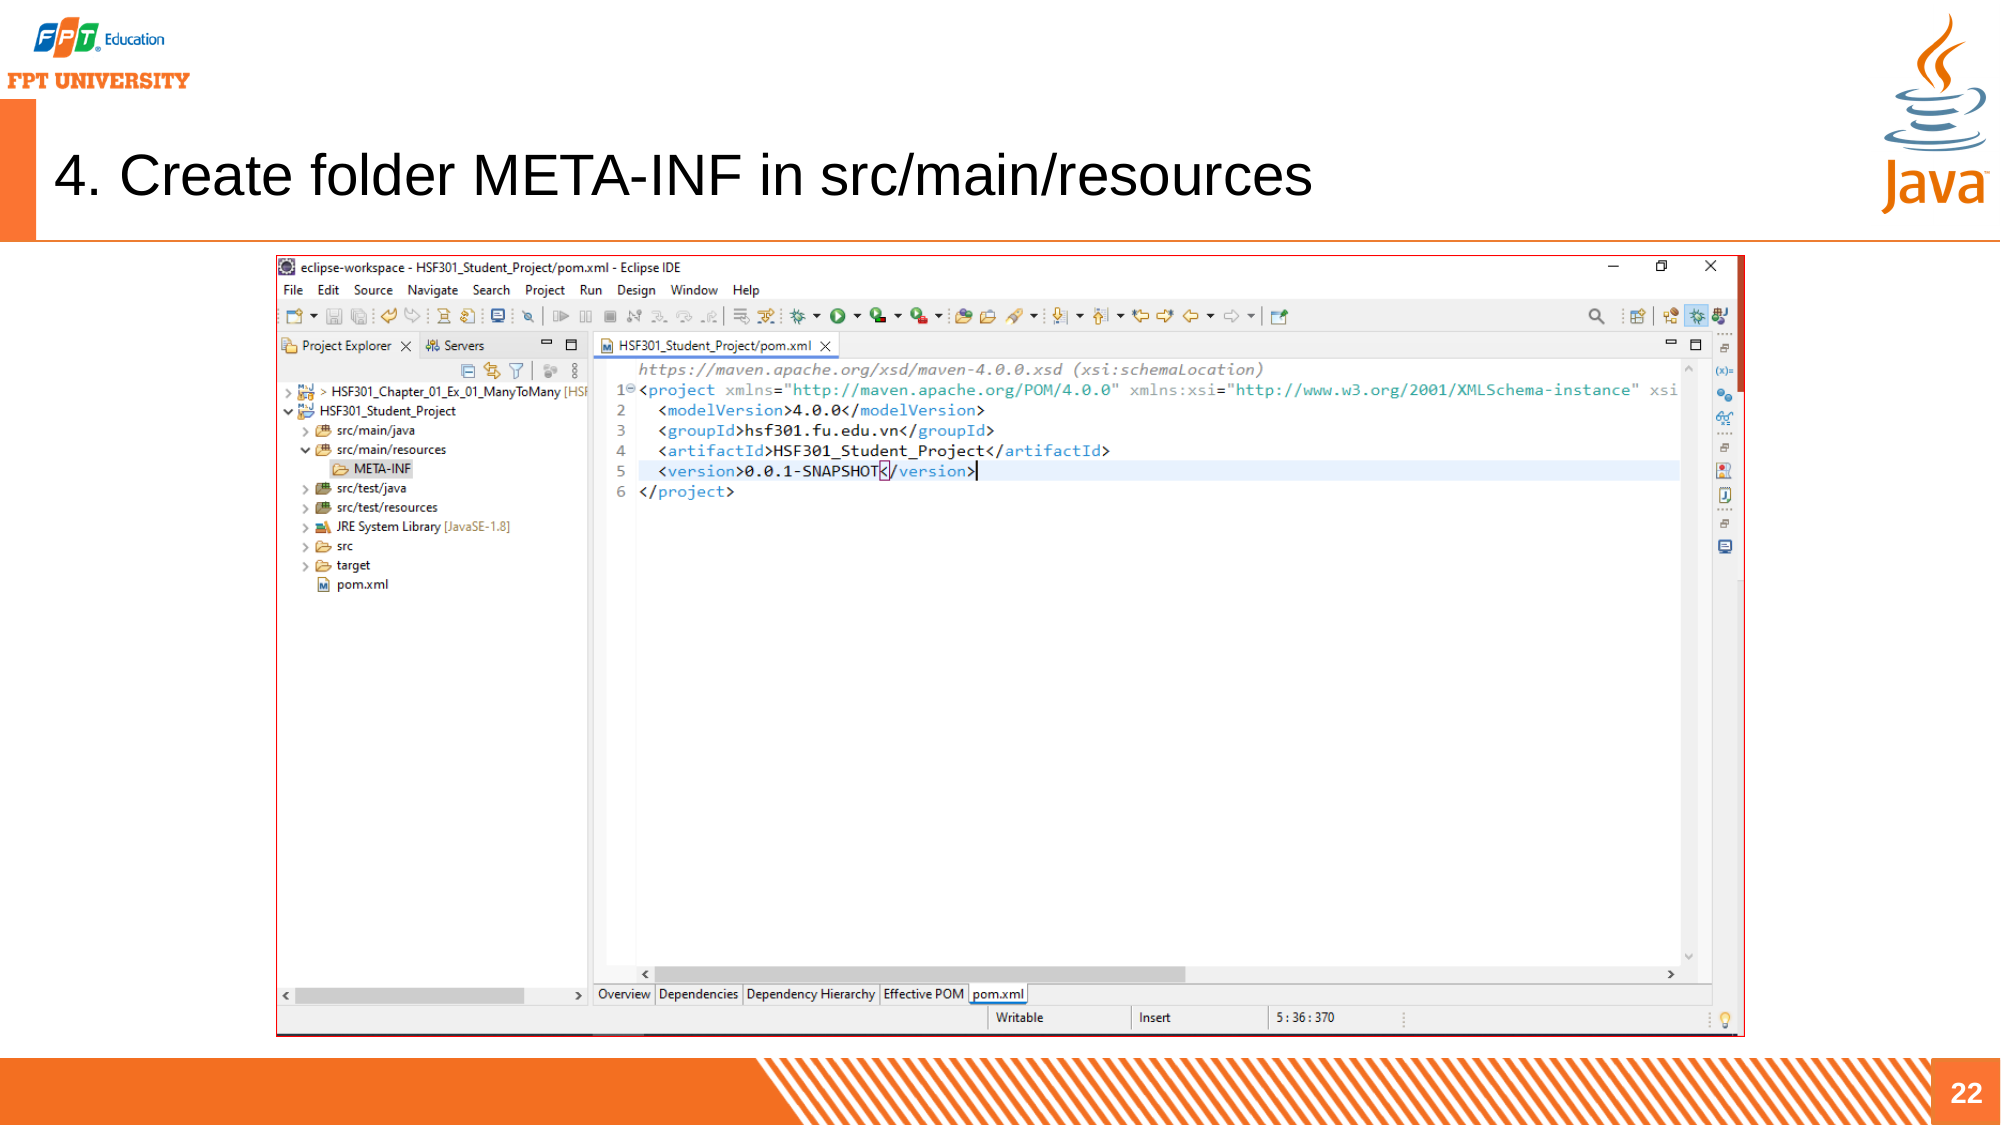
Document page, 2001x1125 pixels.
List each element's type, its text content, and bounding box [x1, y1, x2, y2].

picture [276, 255, 1745, 1038]
picture [0, 2, 197, 99]
title 4. Create folder META-INF in src/main/resources [39, 123, 1872, 230]
slide_number 22 [1933, 1059, 2000, 1124]
picture [0, 1058, 1934, 1125]
picture [1868, 4, 2000, 226]
